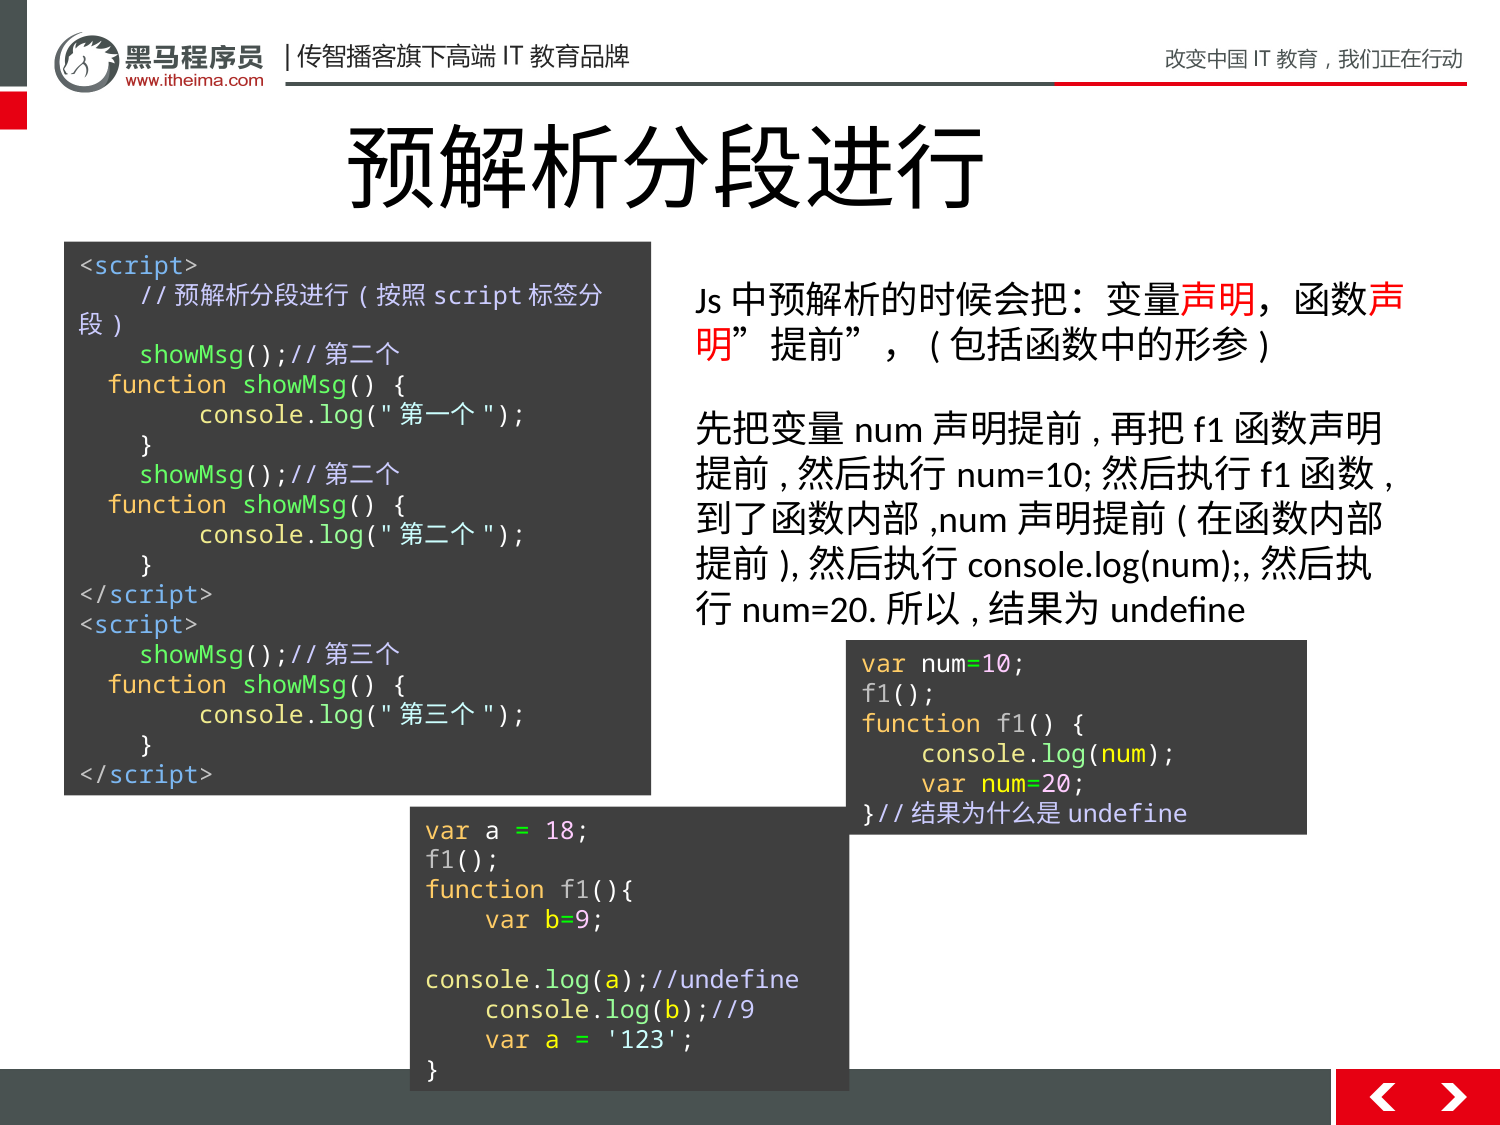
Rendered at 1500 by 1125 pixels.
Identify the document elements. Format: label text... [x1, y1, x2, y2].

text_box Js中预解析的时候会把：变量声明，函数声明”提前”，(包括函数中的形参) [680, 268, 1473, 374]
text_box var a = 18; f1(); function f1(){ var b=9; console.log(a);//undefine console.log(b);//9 var a = '123'; } [409, 806, 850, 1091]
text_box <script> //预解析分段进行(按照script标签分段) showMsg();//第二个 function showMsg() { console.log("第一个"); } showMsg();//第二个 function showMsg() { console.log("第二个"); } </script> <script> showMsg();//第三个 function showMsg() { console.log("第三个"); } </script> [64, 241, 652, 796]
picture [0, 0, 1500, 1125]
text_box var num=10; f1(); function f1() { console.log(num); var num=20; }//结果为什么是undefine [845, 640, 1307, 835]
title 预解析分段进行 [0, 102, 1334, 238]
text_box 先把变量num声明提前,再把f1函数声明提前,然后执行num=10;然后执行f1函数,到了函数内部,num声明提前(在函数内部提前),然后执行console.log(num);,然后执行num=20.所以,结果为undefine [680, 397, 1416, 638]
